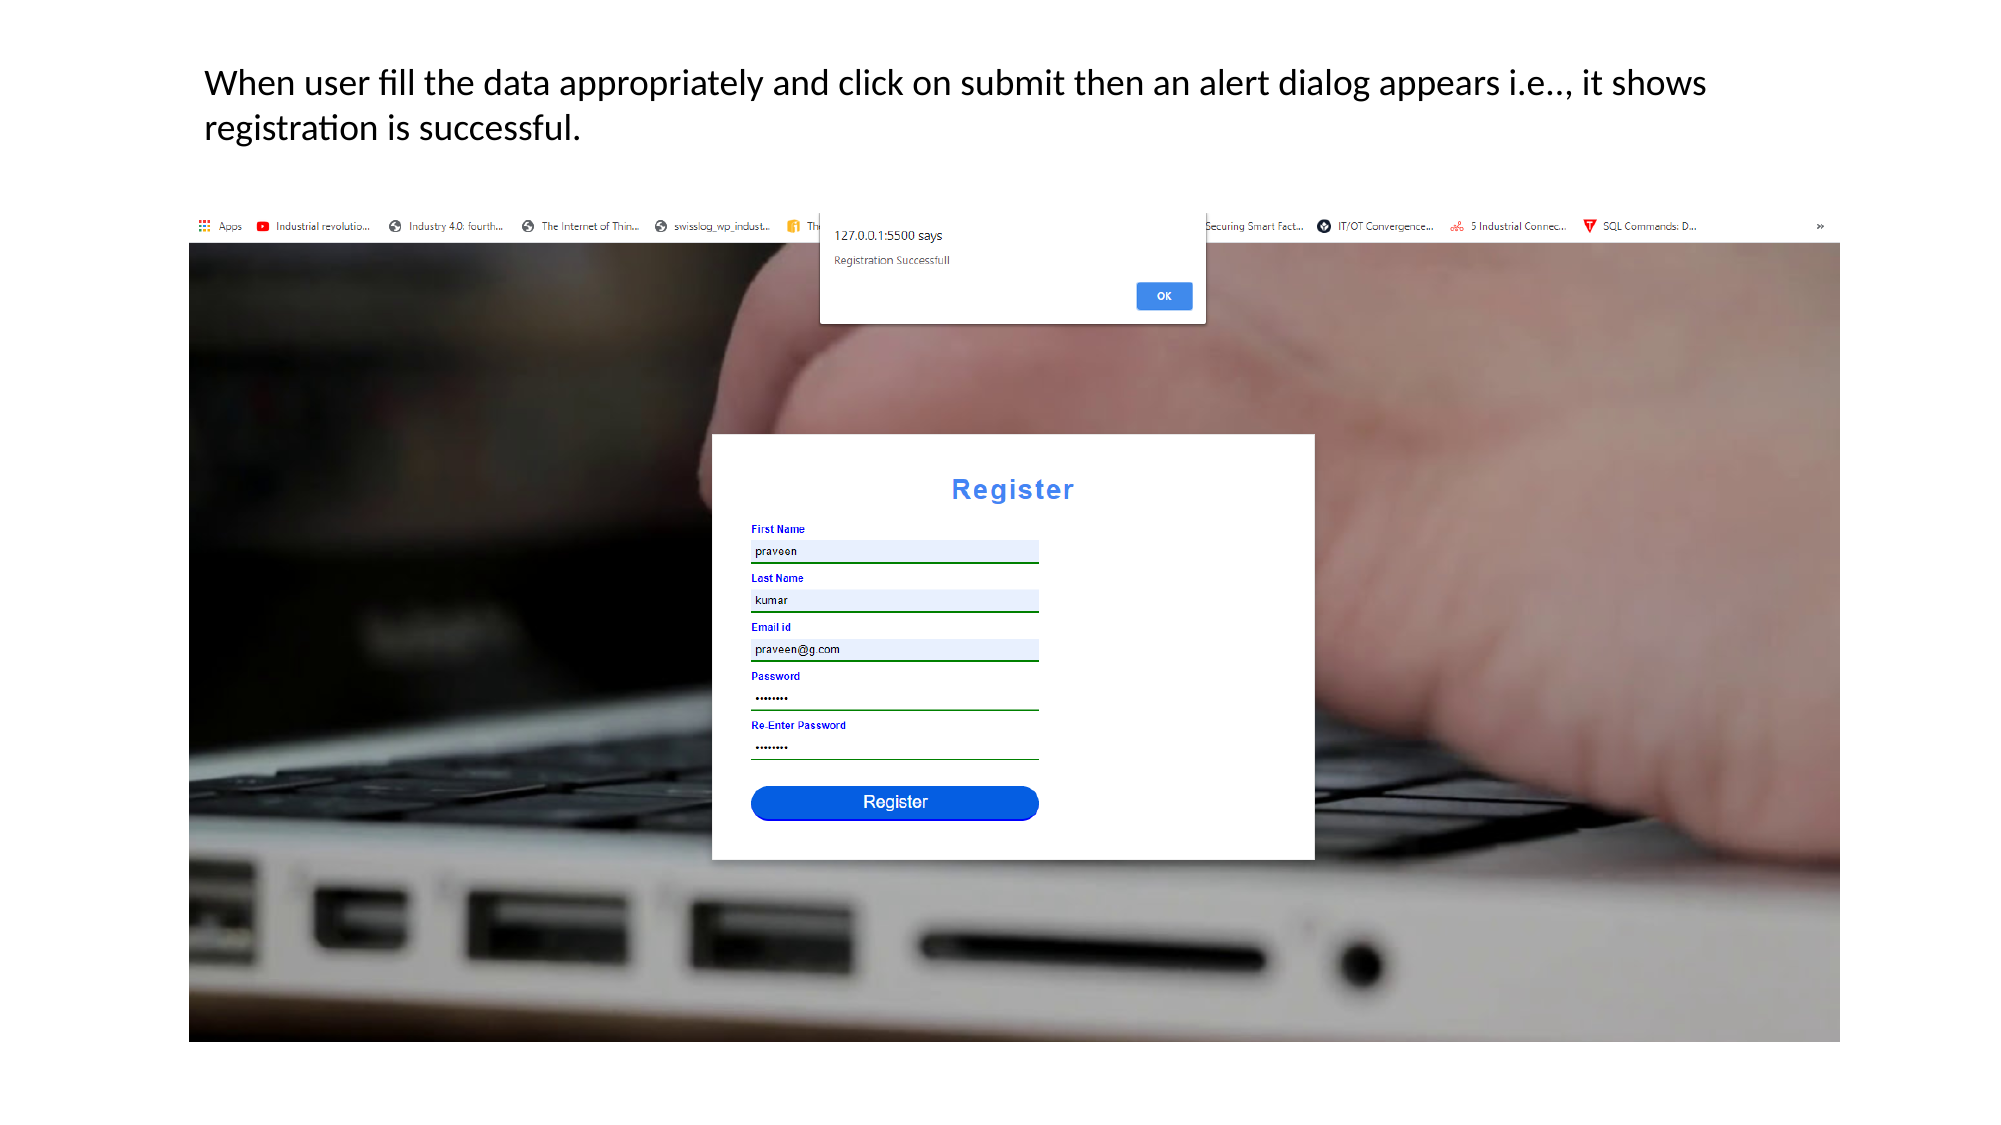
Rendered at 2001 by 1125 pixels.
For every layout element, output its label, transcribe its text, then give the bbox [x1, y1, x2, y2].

picture [189, 213, 1840, 1042]
text_box When user fill the data appropriately and click on submit then an alert dialog appears i.e.., it shows registration is successful. [189, 50, 1854, 156]
